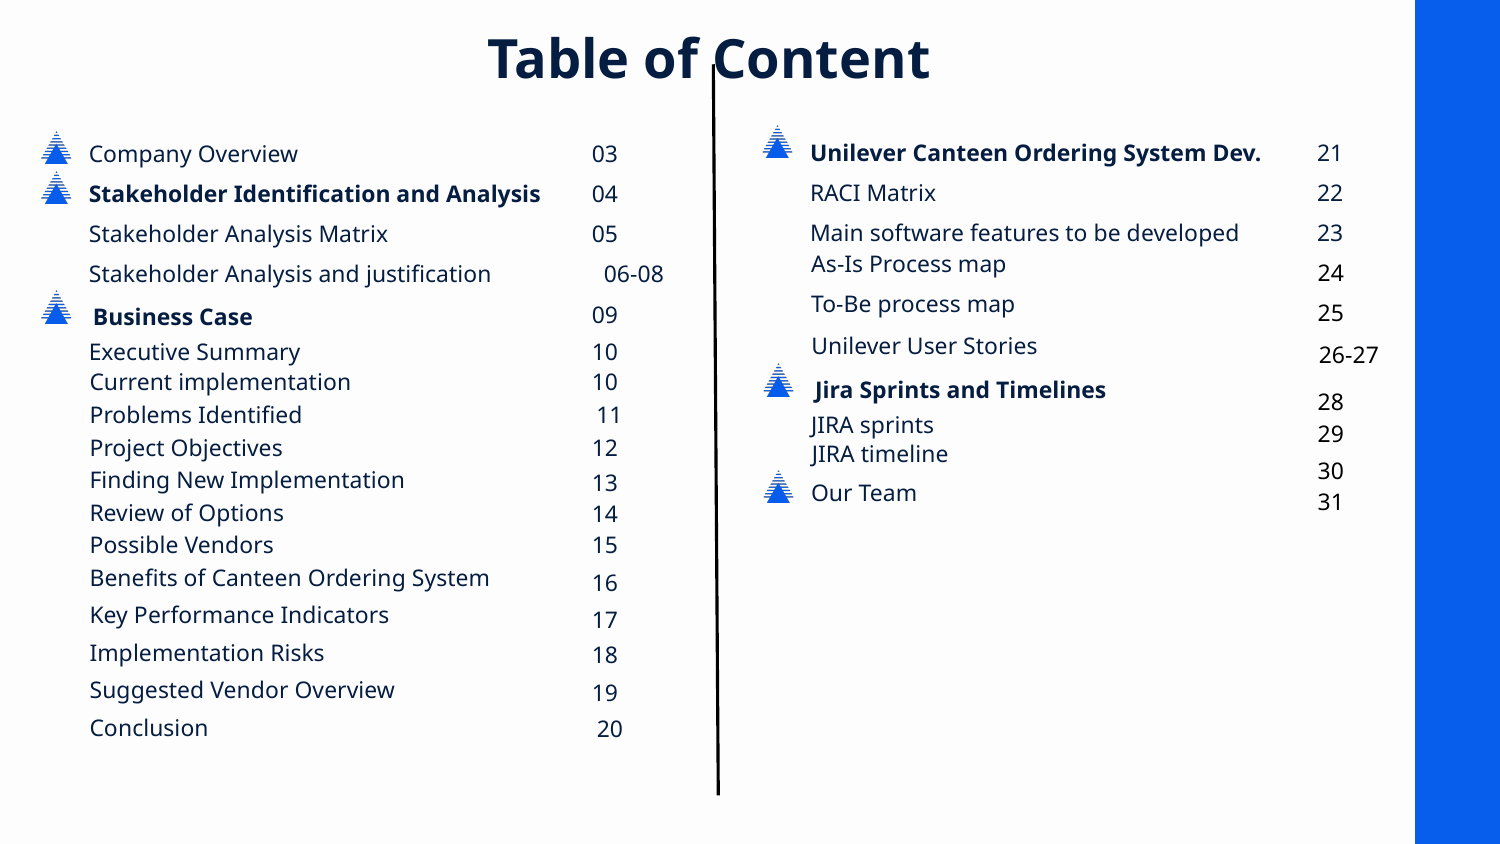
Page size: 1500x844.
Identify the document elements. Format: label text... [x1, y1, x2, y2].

text_box 09 [574, 289, 619, 328]
text_box [41, 131, 72, 165]
text_box 05 [574, 208, 619, 247]
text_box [1414, 0, 1500, 844]
text_box Stakeholder Analysis Matrix [89, 208, 541, 247]
text_box 12 [574, 422, 619, 457]
text_box Company Overview [88, 128, 338, 168]
text_box 30 [1300, 447, 1345, 476]
text_box Stakeholder Identification and Analysis [88, 168, 574, 207]
text_box Table of Content [487, 0, 1020, 90]
text_box 22 [1308, 167, 1352, 206]
text_box [762, 125, 793, 158]
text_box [713, 63, 719, 796]
text_box Current implementation [89, 356, 554, 389]
text_box 10 [574, 356, 619, 395]
text_box [41, 290, 72, 324]
text_box 13 [574, 457, 619, 488]
text_box 03 [574, 128, 619, 168]
text_box Executive Summary [88, 326, 391, 366]
text_box Our Team [811, 468, 1101, 507]
text_box Key Performance Indicators [89, 590, 488, 627]
text_box 23 [1308, 207, 1352, 246]
text_box Review of Options [89, 494, 554, 520]
text_box Implementation Risks [89, 627, 554, 665]
text_box Possible Vendors [89, 520, 554, 552]
text_box 11 [588, 389, 631, 428]
text_box Unilever Canteen Ordering System Dev. [810, 127, 1284, 167]
text_box Finding New Implementation [89, 455, 554, 494]
text_box 31 [1300, 476, 1345, 516]
text_box Problems Identified [89, 389, 554, 422]
text_box 06-08 [582, 248, 665, 287]
text_box 10 [574, 328, 619, 356]
text_box Business Case [92, 291, 395, 331]
text_box 19 [574, 667, 619, 706]
text_box Main software features to be developed [810, 207, 1308, 246]
text_box To-Be process map [811, 278, 1360, 318]
text_box 29 [1300, 408, 1345, 447]
text_box [763, 470, 794, 504]
text_box Stakeholder Analysis and justification [89, 248, 582, 287]
text_box 14 [574, 488, 619, 519]
text_box Conclusion [89, 702, 554, 741]
text_box As-Is Process map [811, 246, 1060, 278]
text_box JIRA timeline [811, 429, 1277, 468]
text_box 21 [1308, 127, 1352, 167]
text_box Unilever User Stories [811, 321, 1324, 360]
text_box 24 [1300, 247, 1345, 278]
text_box 18 [574, 629, 619, 667]
text_box 16 [574, 557, 619, 594]
text_box Project Objectives [89, 422, 554, 455]
text_box [763, 363, 794, 397]
text_box [41, 171, 72, 204]
text_box 20 [588, 703, 632, 743]
text_box RACI Matrix [810, 167, 1112, 206]
text_box 26-27 [1307, 329, 1391, 368]
text_box 04 [574, 168, 619, 207]
text_box 15 [574, 519, 619, 557]
text_box 28 [1300, 376, 1345, 408]
text_box Jira Sprints and Timelines [815, 364, 1154, 403]
text_box Benefits of Canteen Ordering System [89, 552, 554, 592]
text_box Suggested Vendor Overview [89, 665, 554, 702]
text_box 25 [1300, 287, 1345, 326]
text_box 17 [574, 594, 619, 629]
text_box JIRA sprints [811, 399, 1113, 429]
